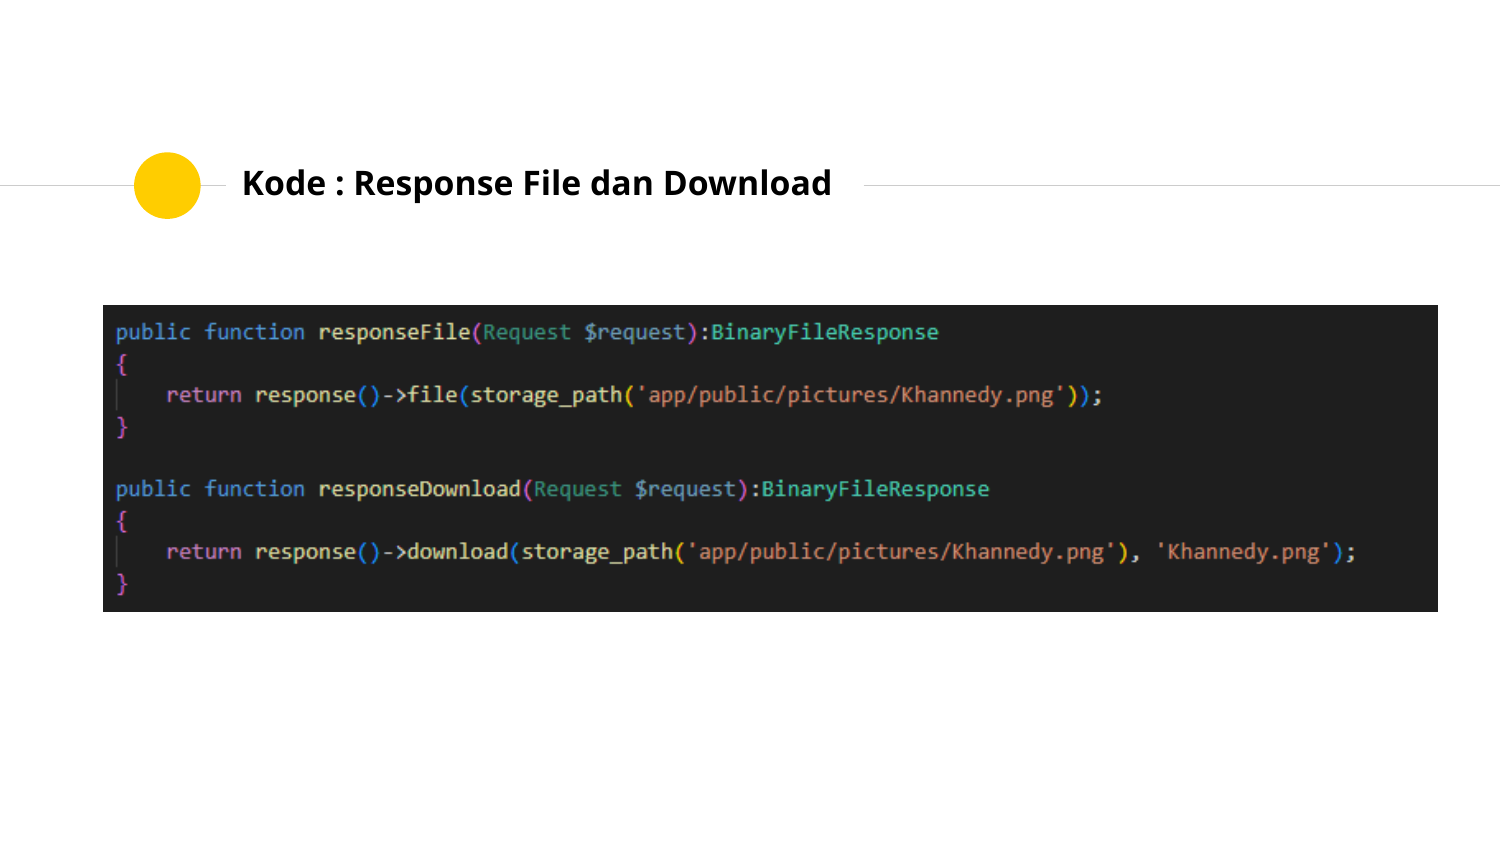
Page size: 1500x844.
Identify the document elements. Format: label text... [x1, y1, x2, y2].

picture [102, 305, 1438, 612]
title Kode : Response File dan Download [226, 146, 863, 219]
